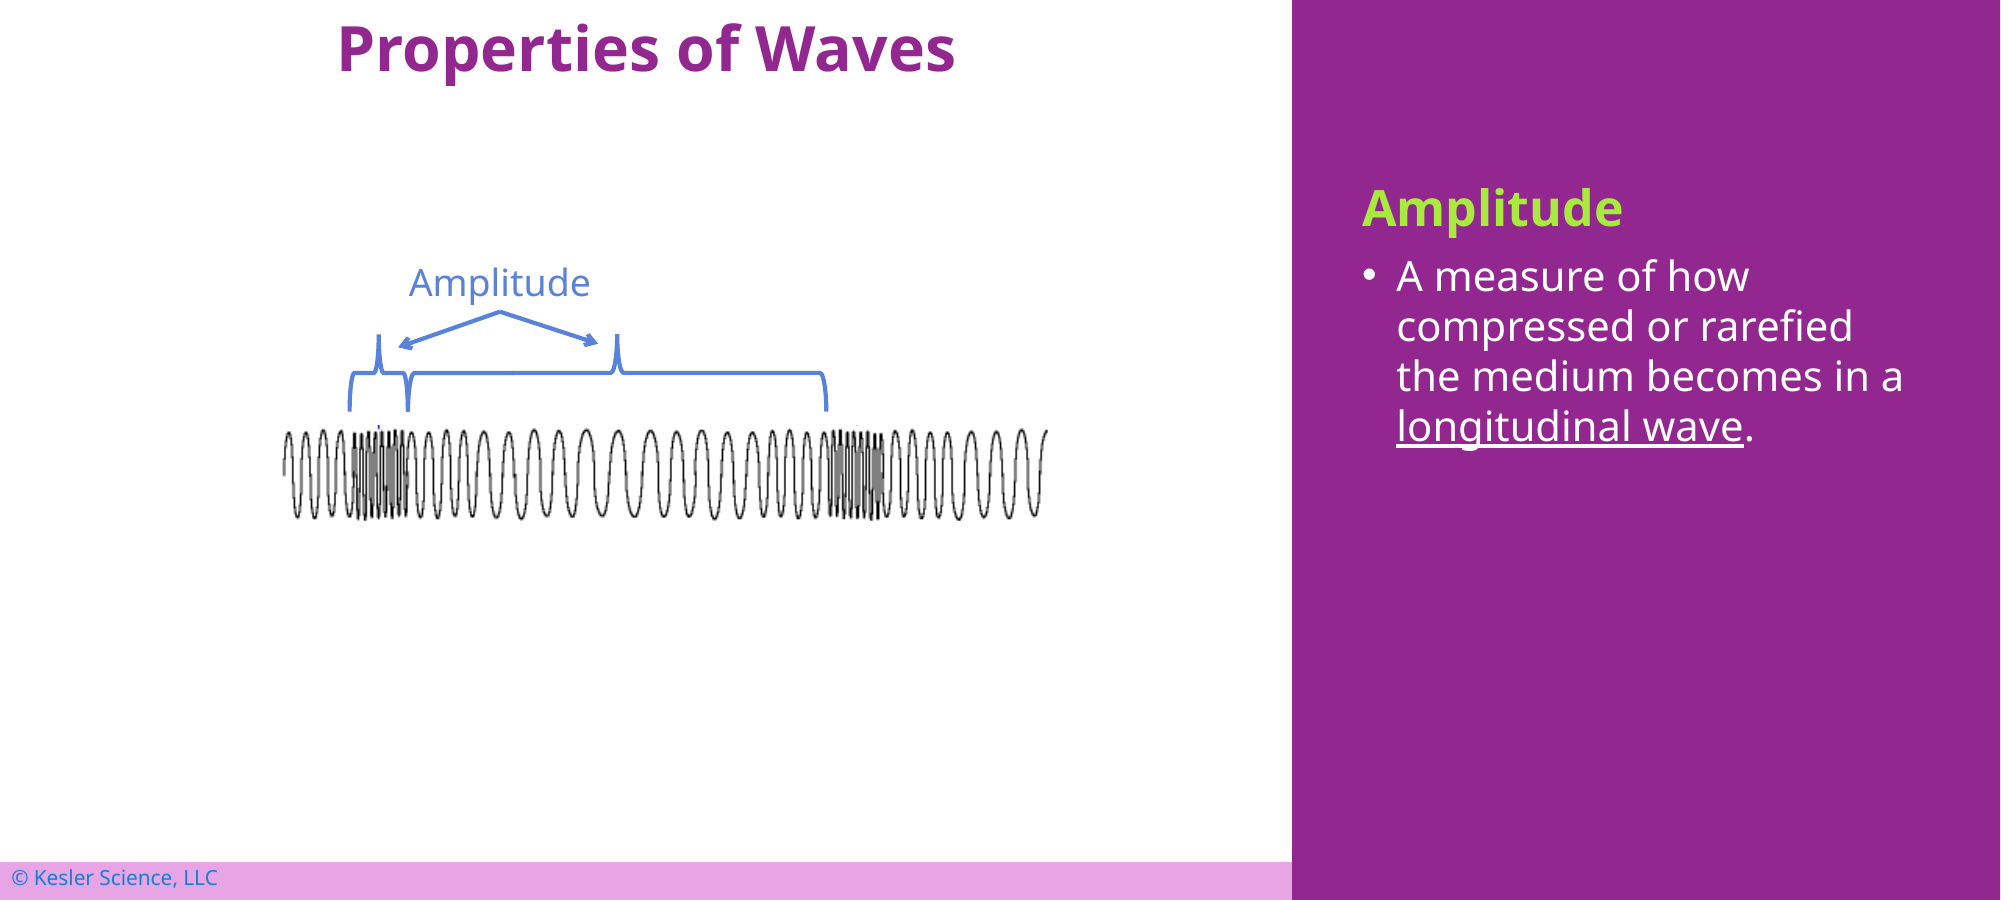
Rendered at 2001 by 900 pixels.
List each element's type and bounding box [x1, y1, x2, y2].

picture [272, 425, 1048, 532]
